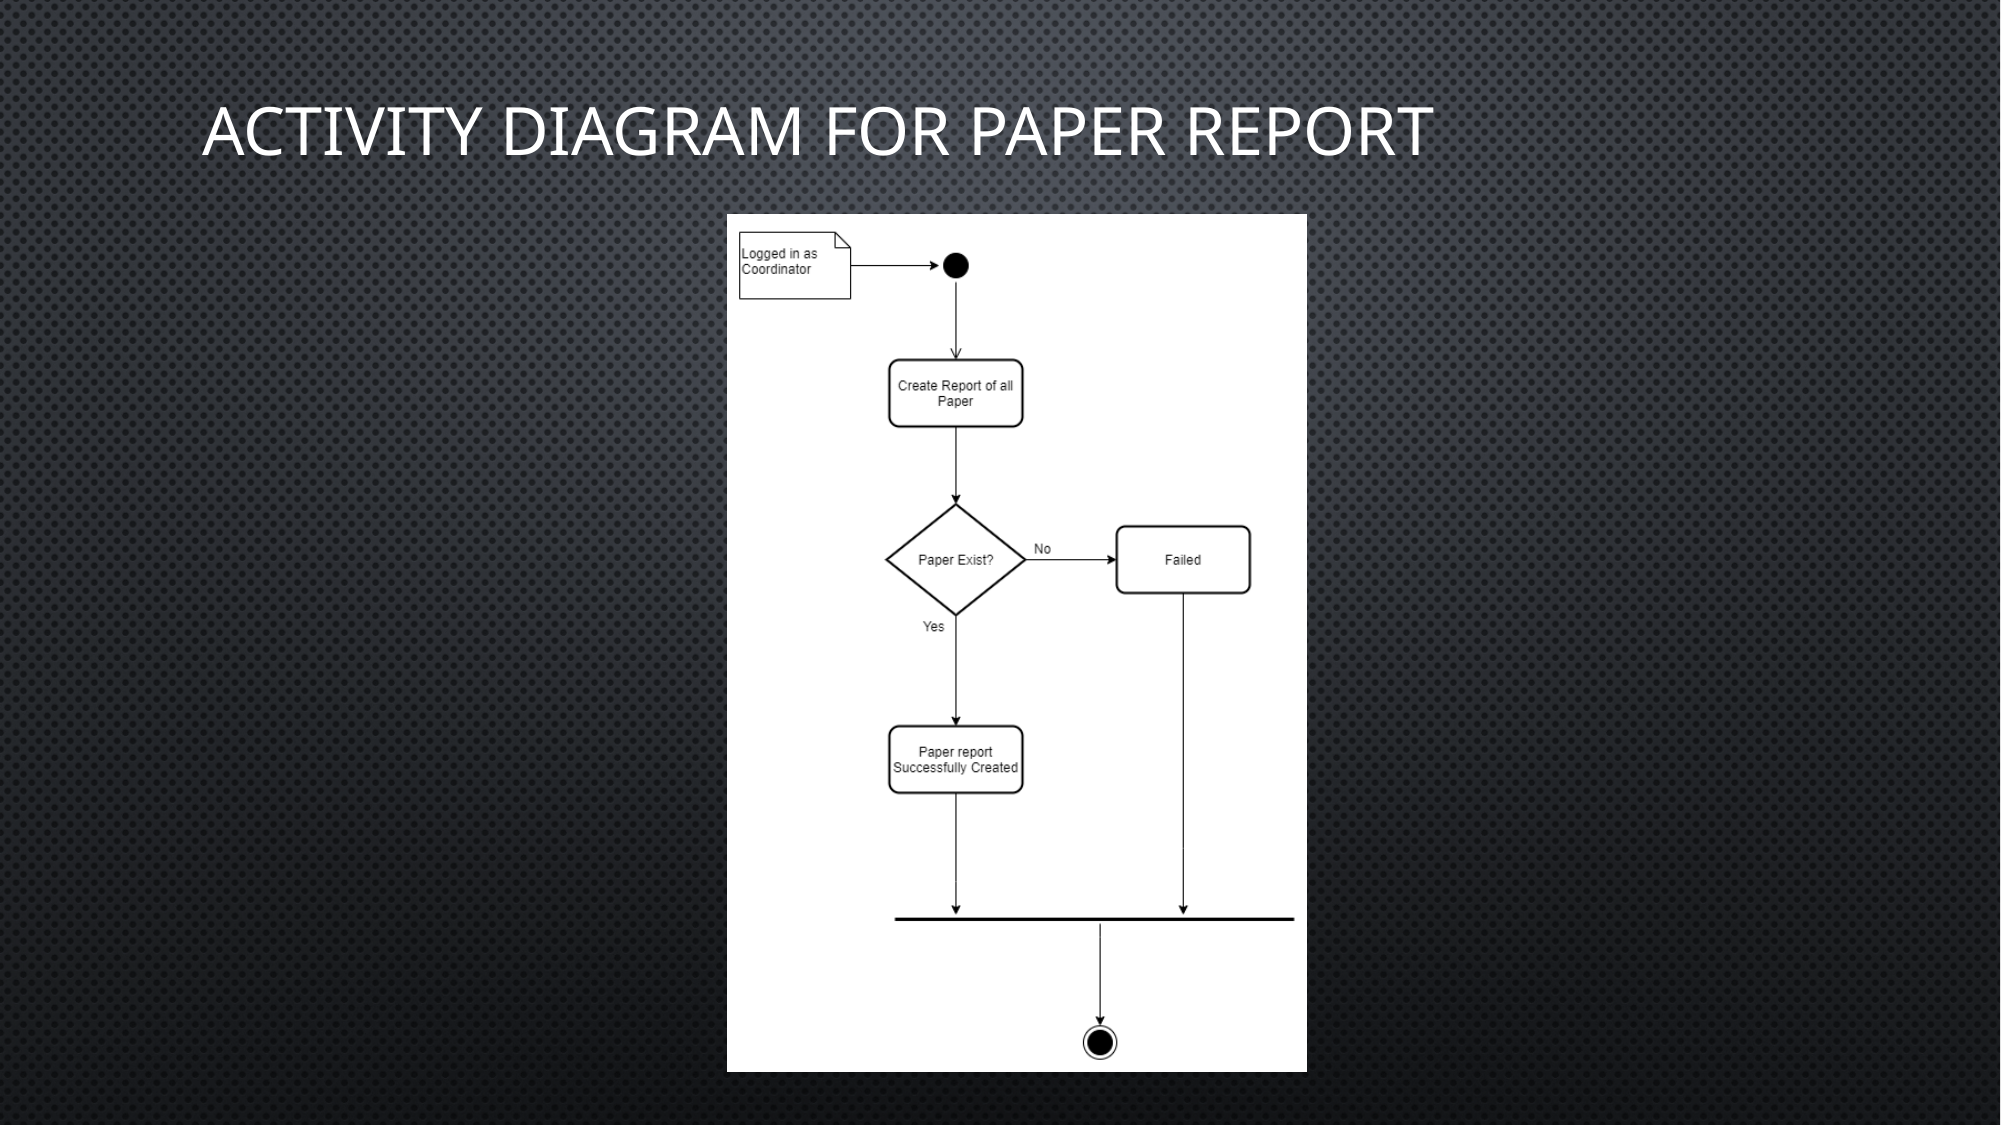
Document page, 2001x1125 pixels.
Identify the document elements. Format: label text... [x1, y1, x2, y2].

title Activity diagram for paper report [187, 73, 1814, 185]
picture [727, 214, 1308, 1072]
